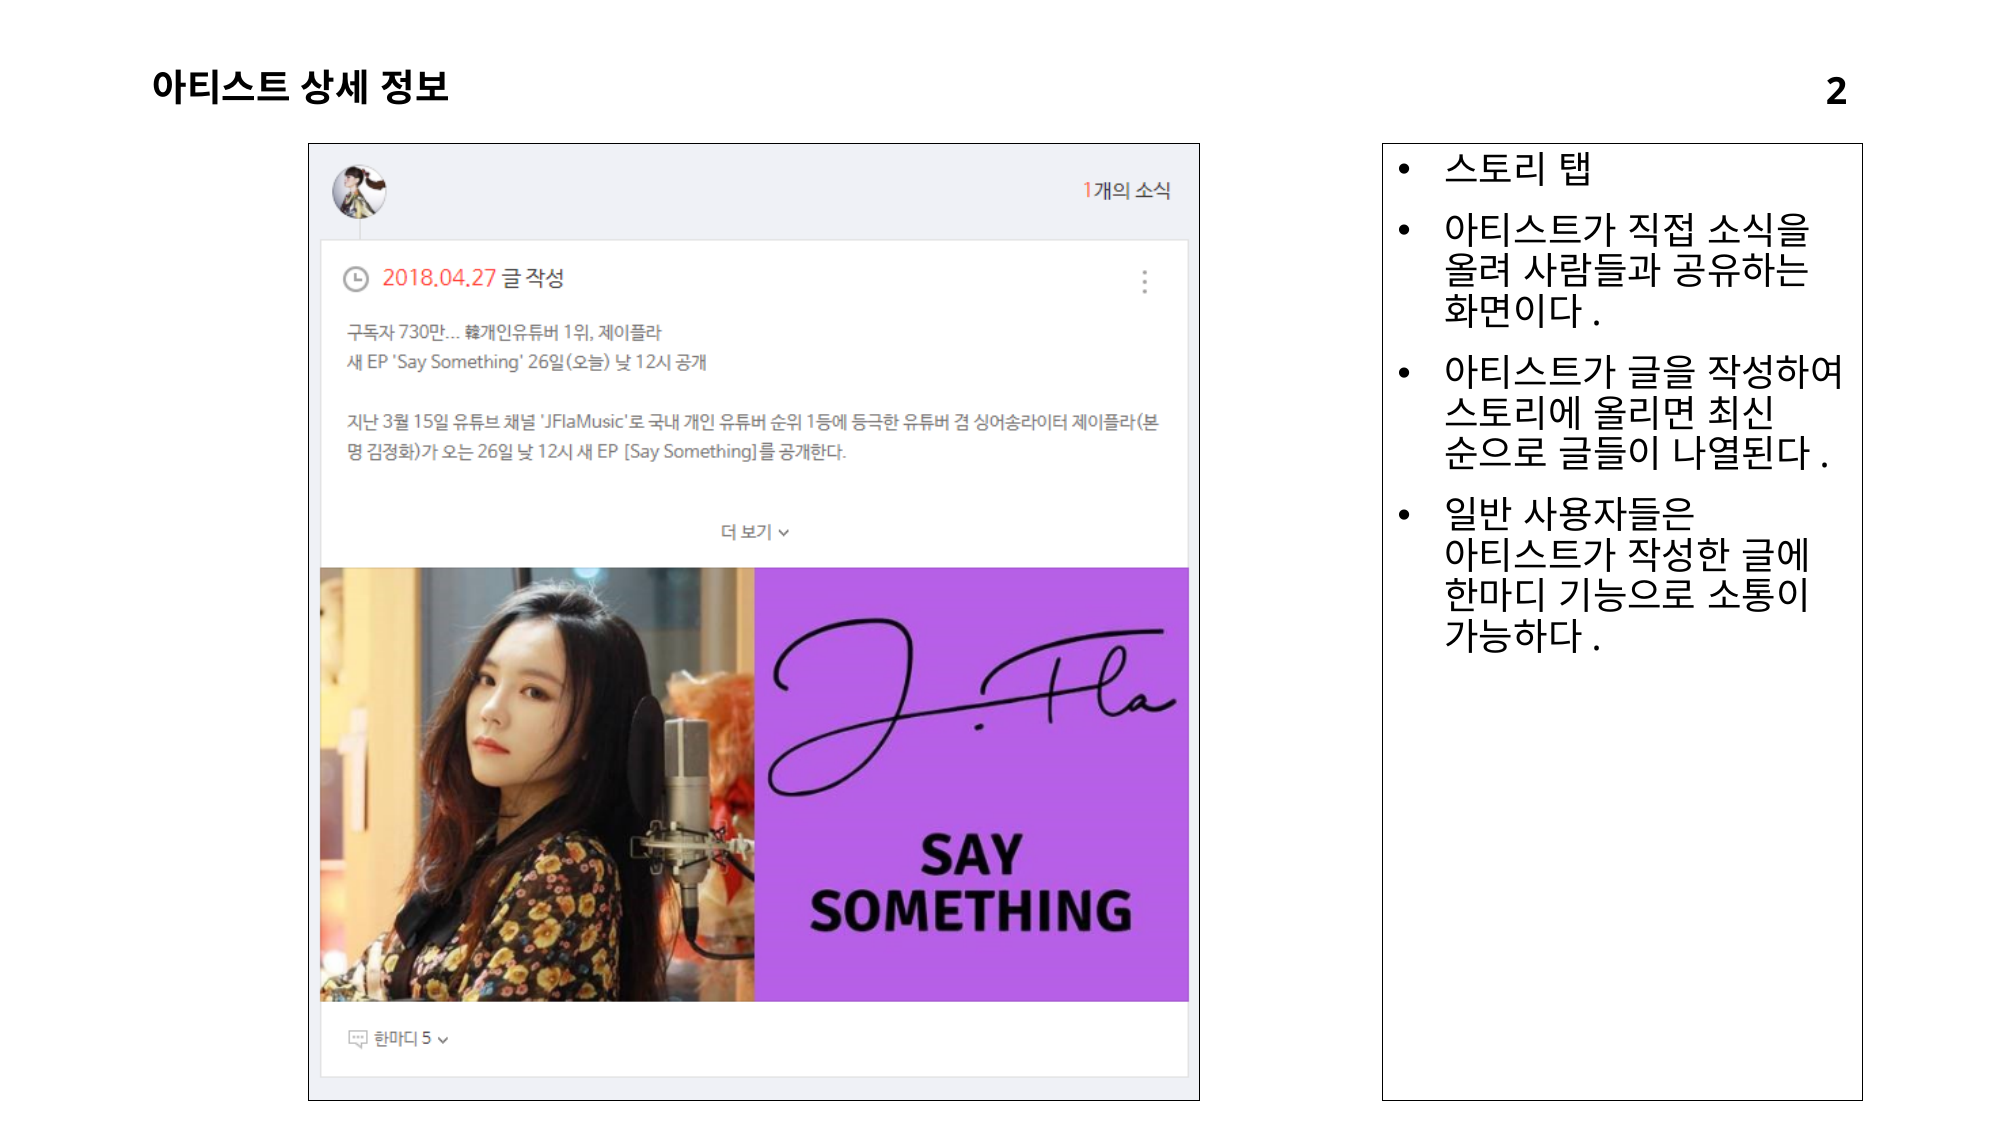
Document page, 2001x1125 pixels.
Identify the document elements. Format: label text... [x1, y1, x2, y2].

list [308, 143, 1200, 1101]
title 아티스트 상세 정보 [137, 59, 999, 120]
list 스토리 탭 아티스트가 직접 소식을 올려 사람들과 공유하는 화면이다. 아티스트가 글을 작성하여 스토리에 올리면 최신 순으로 글들이 나열된다. 일반 사용자들은 아티스트가 작성한 글에 한마디 기능으로 소통이 가능하다. [1382, 143, 1863, 1101]
list 2 [999, 59, 1863, 120]
